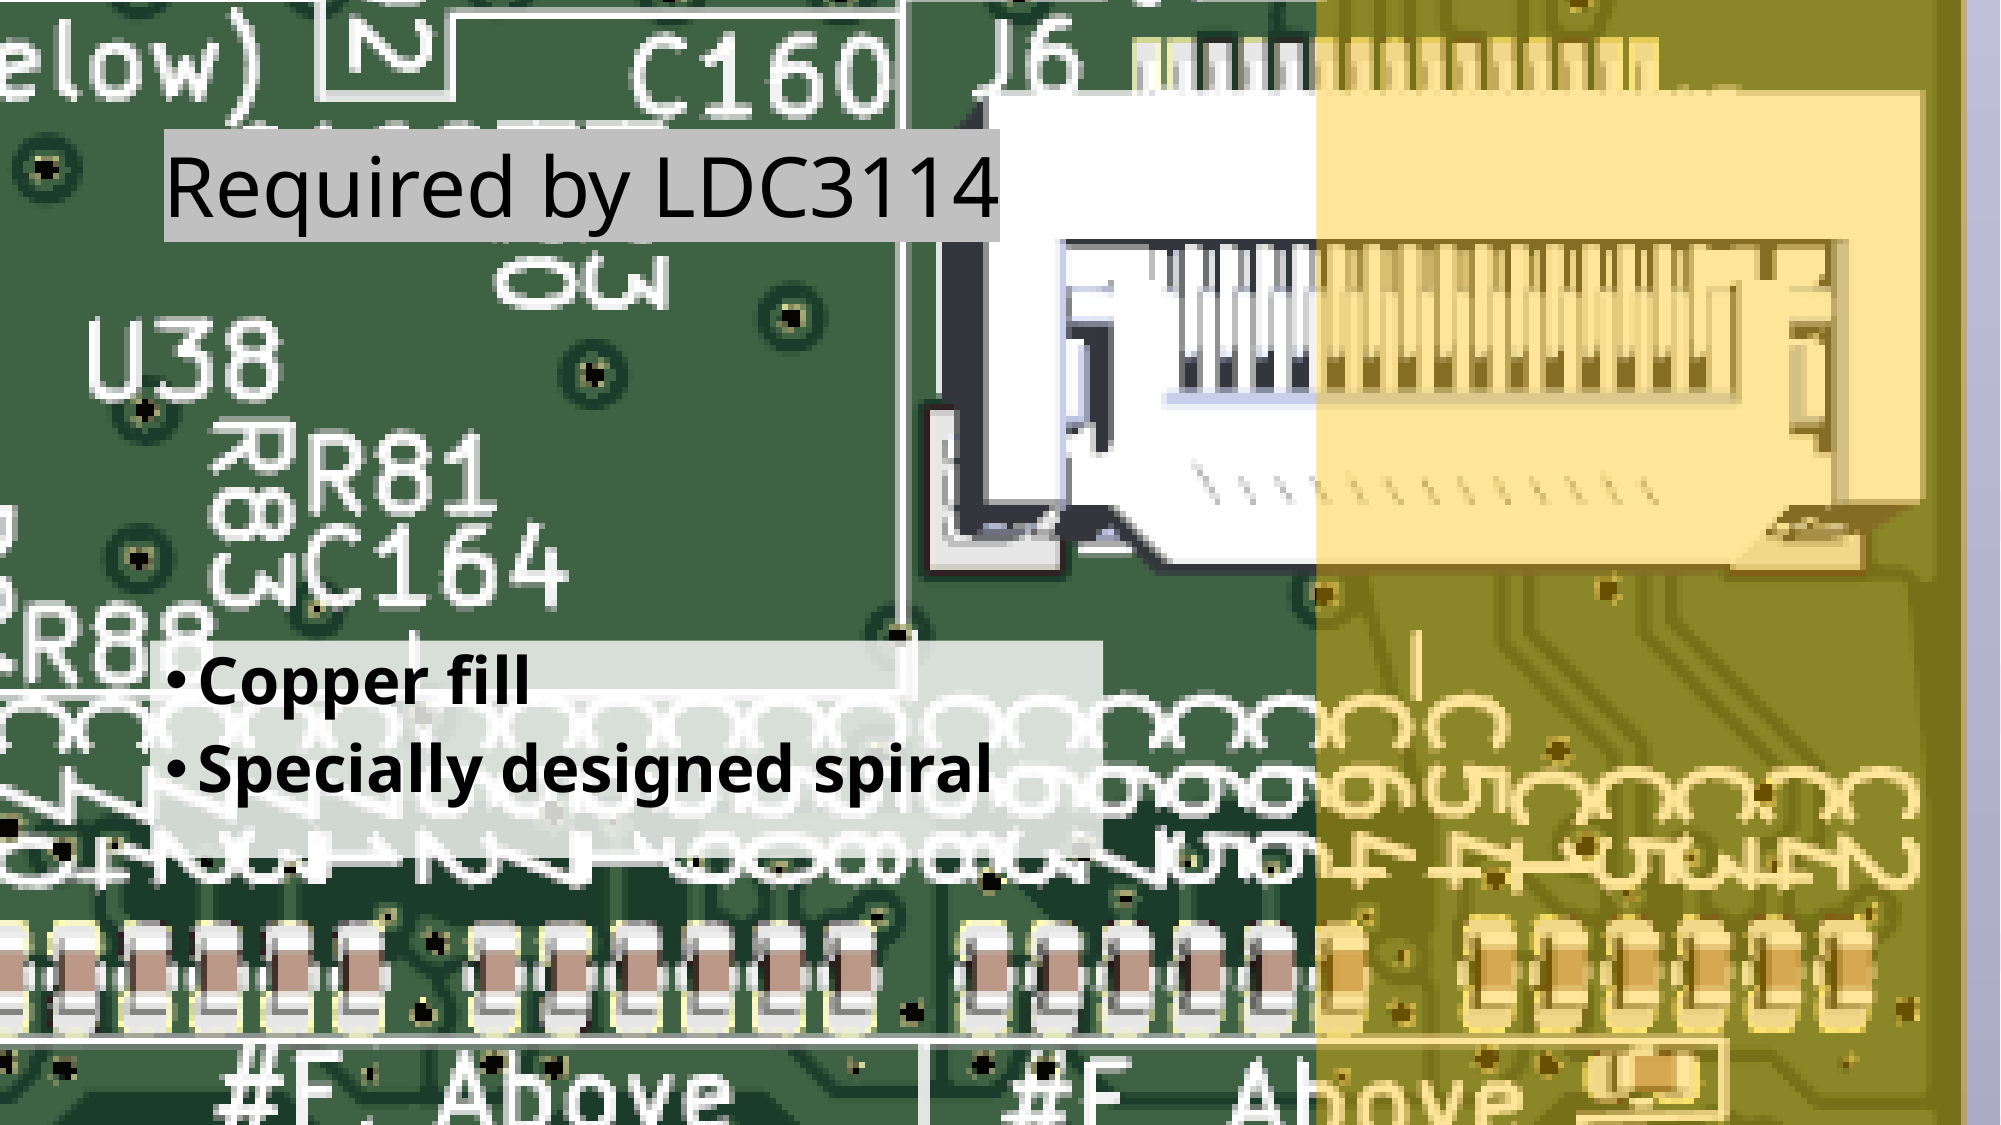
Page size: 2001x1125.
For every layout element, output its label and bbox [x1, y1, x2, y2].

list [0, 0, 2000, 1125]
